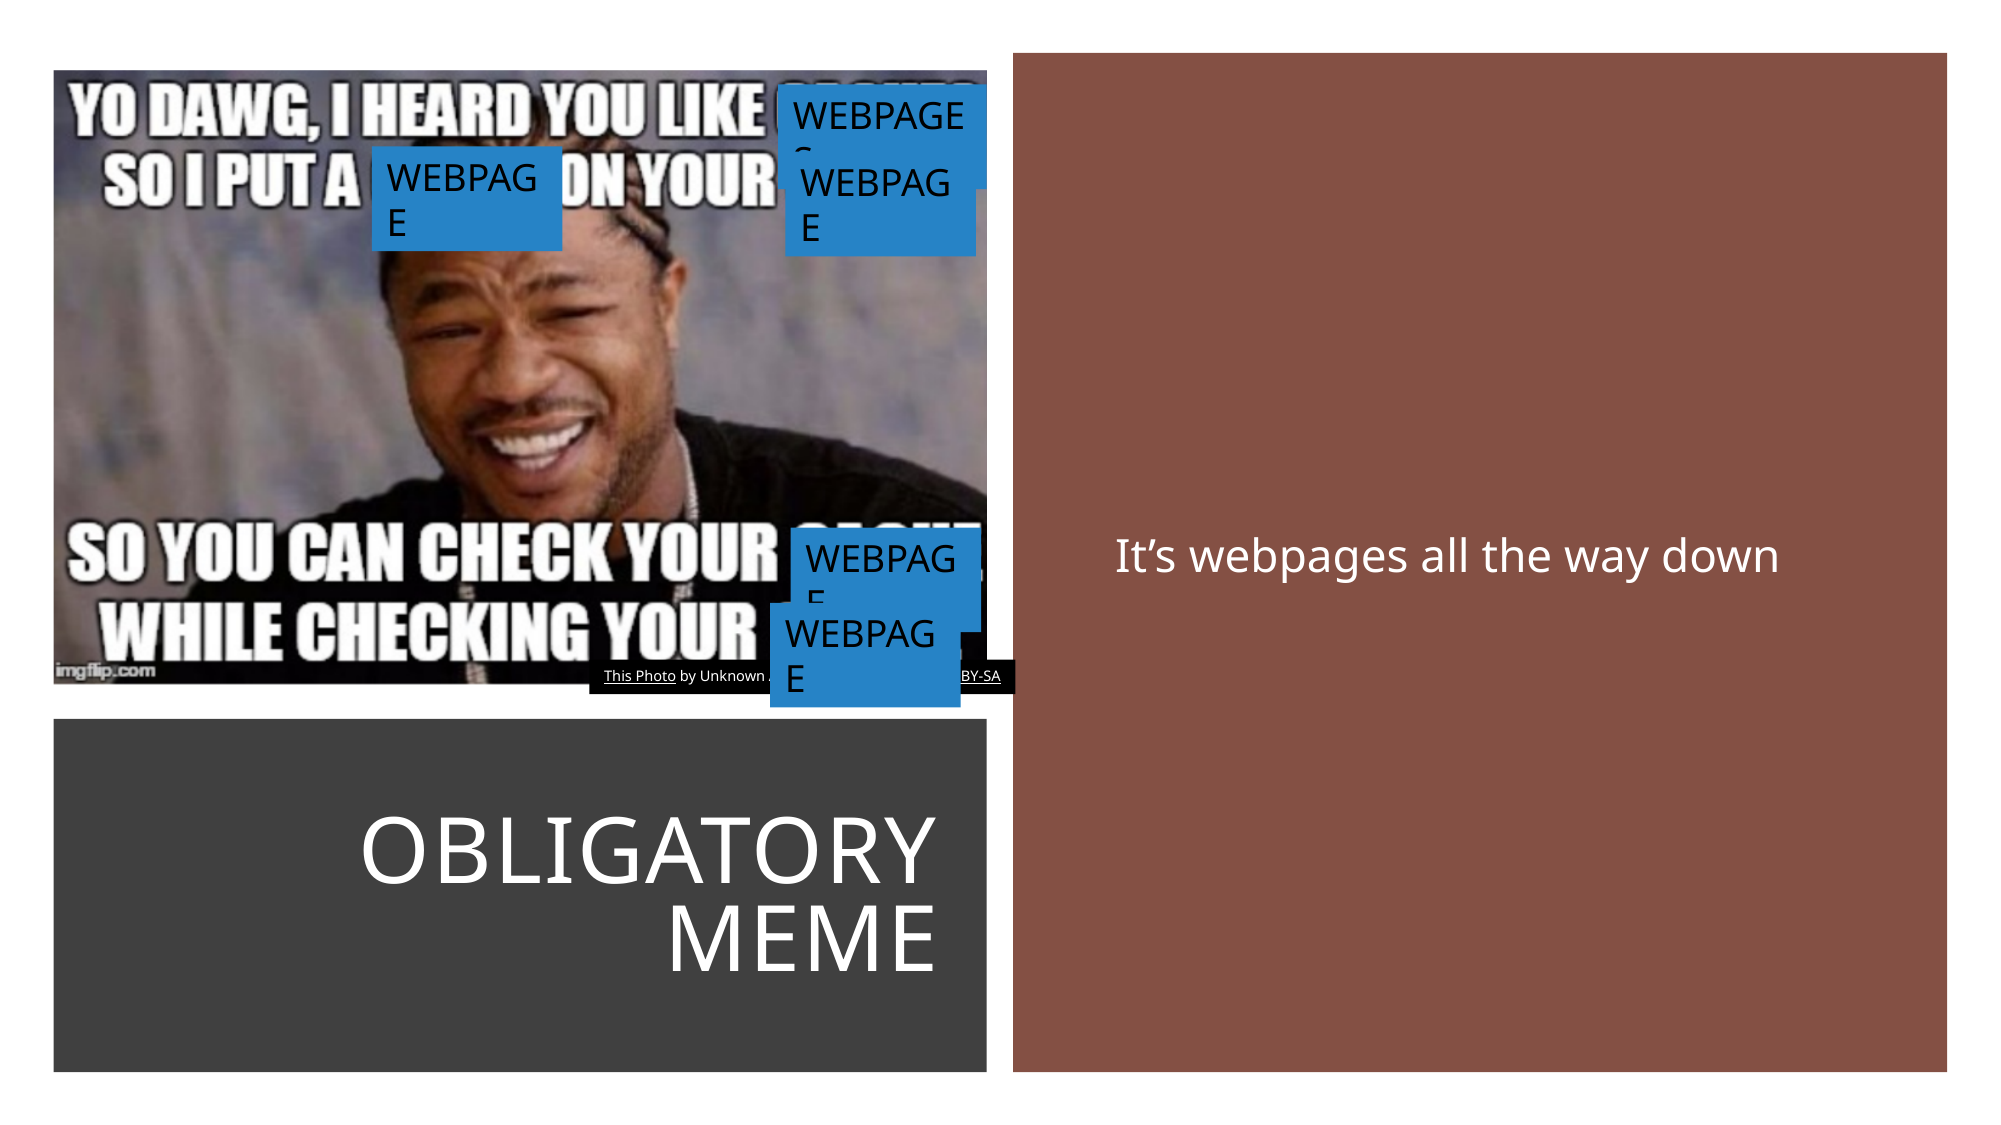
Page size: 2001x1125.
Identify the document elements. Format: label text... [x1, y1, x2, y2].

title Obligatory meme [94, 756, 954, 1046]
text_box [52, 718, 988, 1073]
list It’s webpages all the way down [1092, 159, 1868, 956]
text_box WEBPAGE [770, 701, 961, 708]
text_box [1012, 51, 1948, 1074]
picture [53, 52, 987, 693]
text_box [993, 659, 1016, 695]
